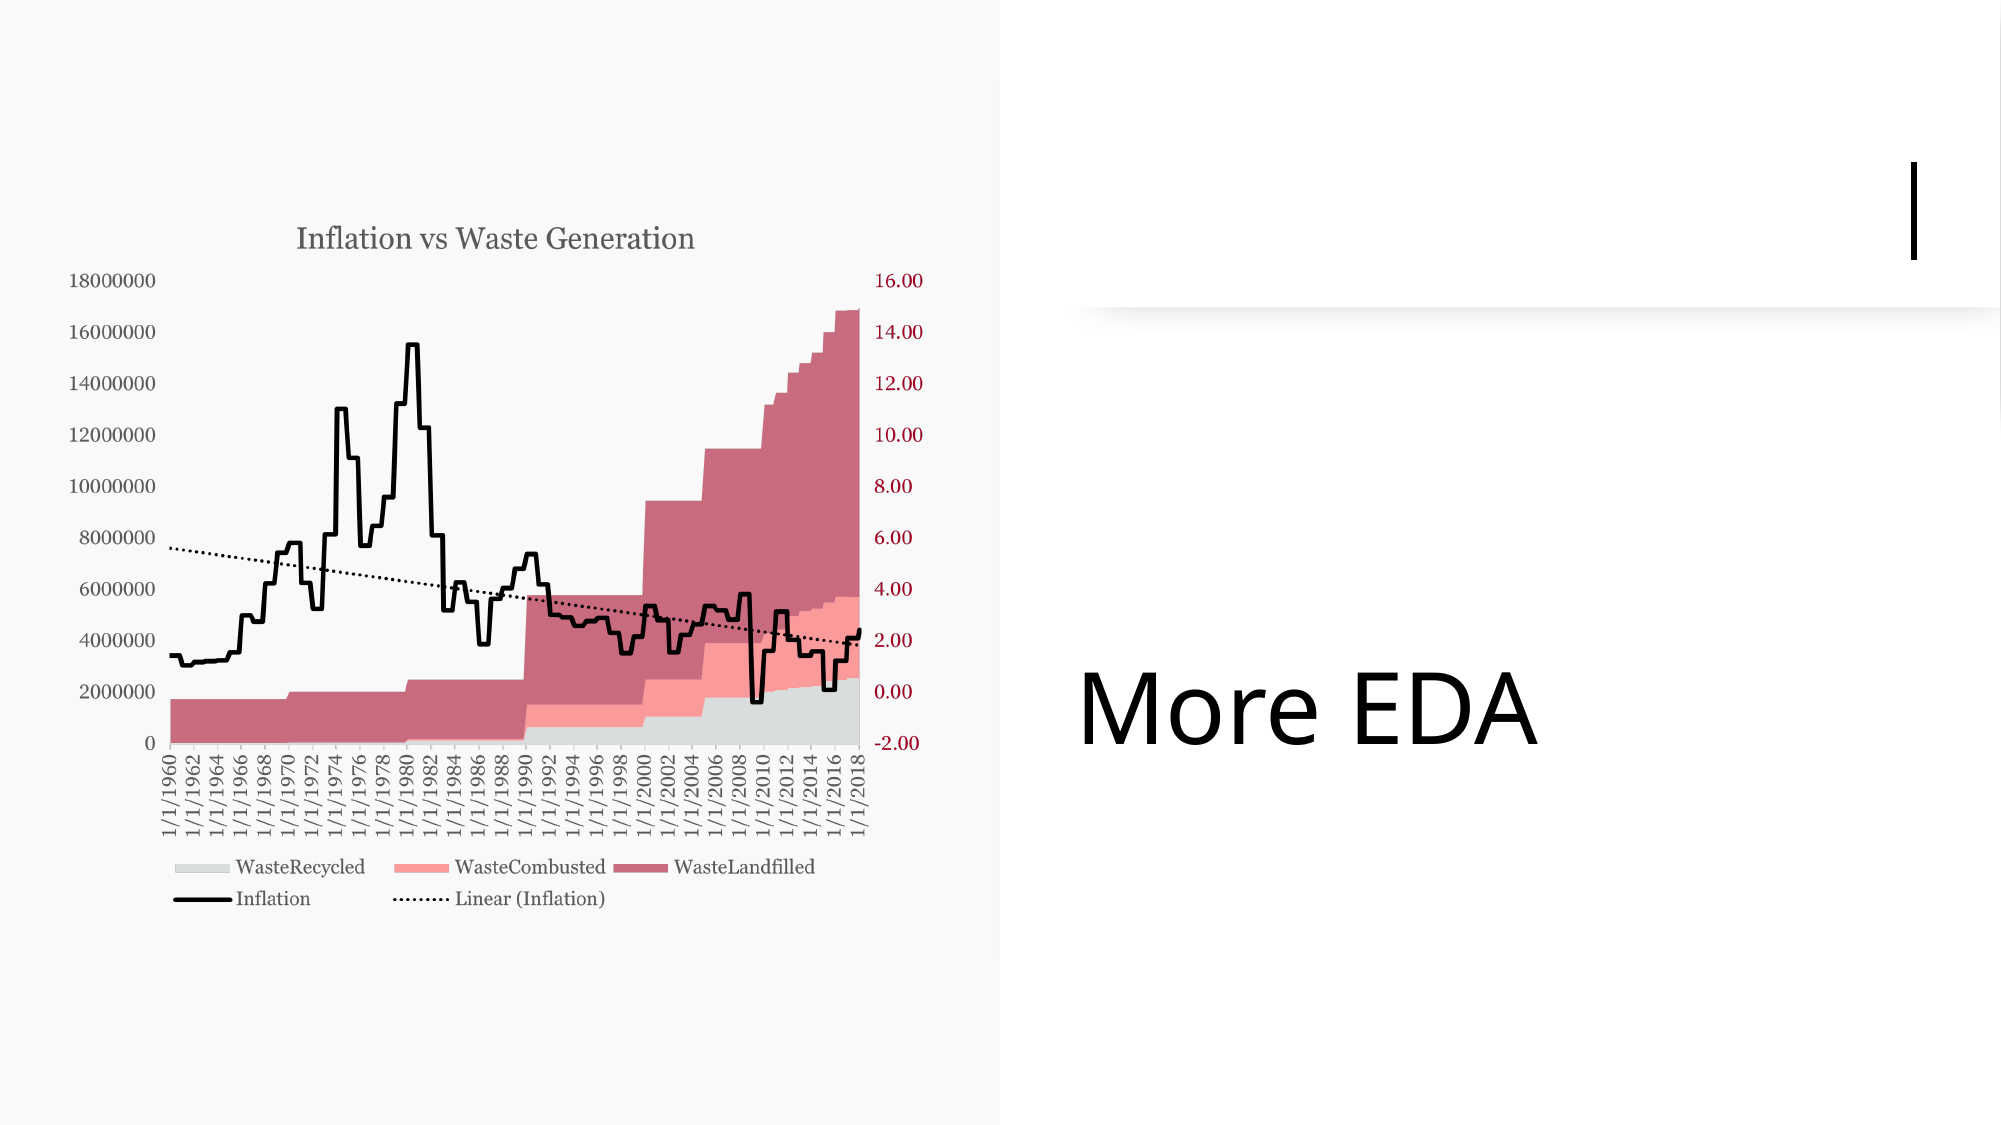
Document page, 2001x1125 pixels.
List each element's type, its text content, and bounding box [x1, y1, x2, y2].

text_box [999, 0, 2000, 308]
text_box [999, 308, 2000, 1125]
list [54, 209, 937, 925]
title More EDA [1060, 423, 1834, 987]
text_box [0, 0, 999, 1125]
